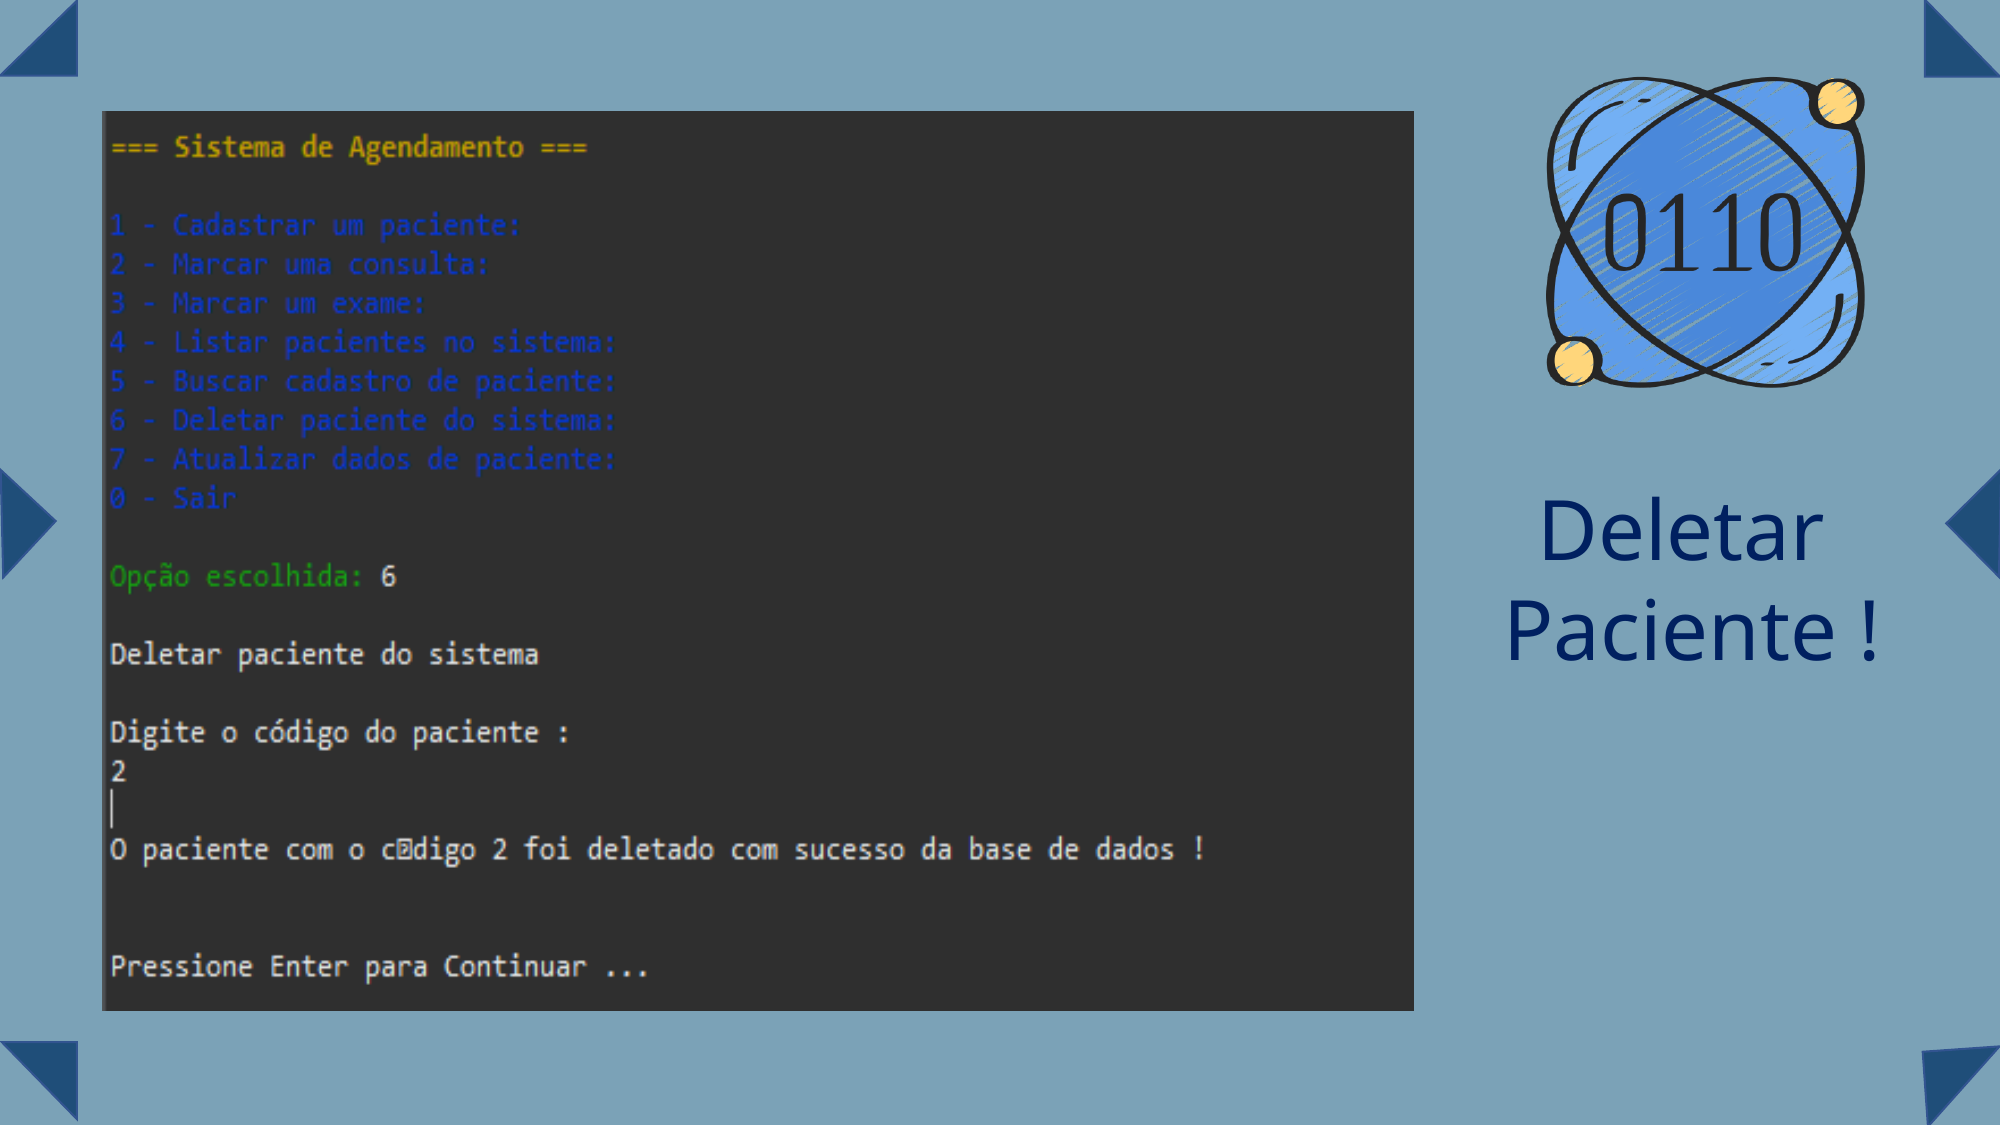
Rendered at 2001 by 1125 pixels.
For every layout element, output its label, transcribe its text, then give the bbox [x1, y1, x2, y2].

text_box Deletar Paciente ! [1414, 469, 2000, 685]
text_box [0, 1041, 78, 1122]
text_box [0, 467, 58, 580]
text_box [0, 0, 78, 77]
text_box [1921, 1045, 2000, 1125]
picture [1546, 75, 1865, 389]
picture [102, 111, 1414, 1011]
text_box [1923, 0, 2000, 78]
